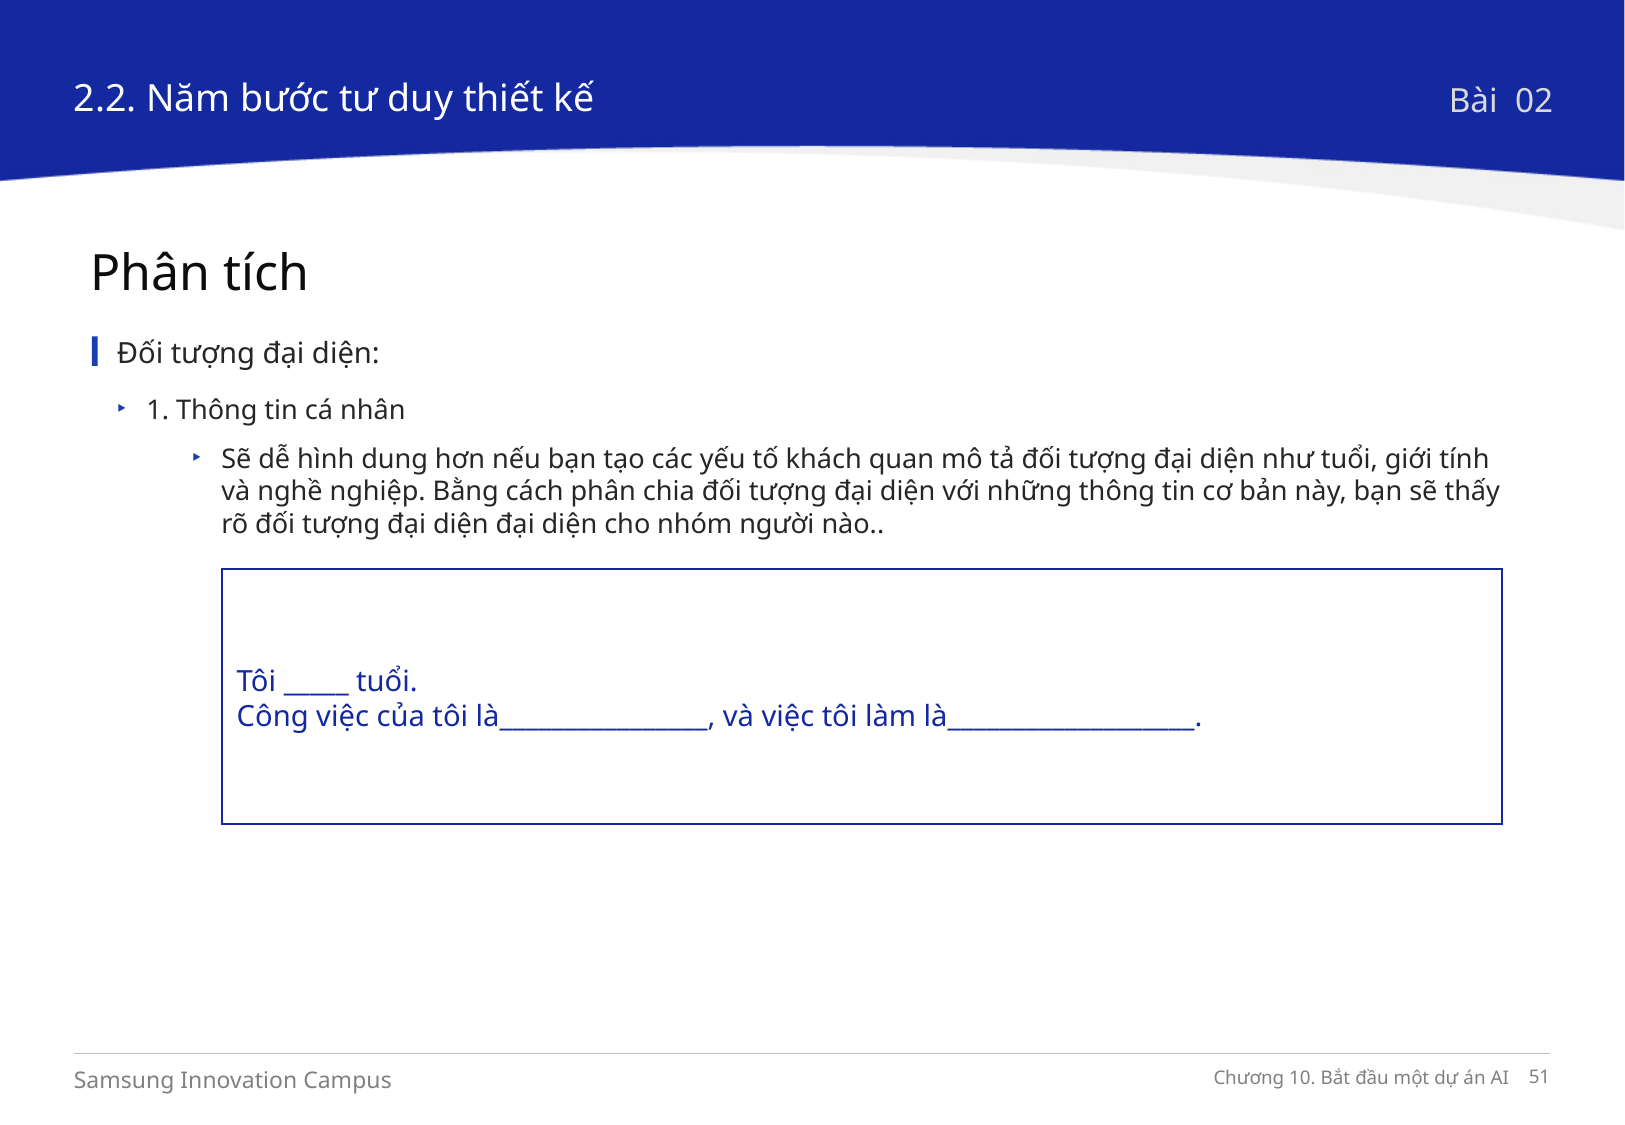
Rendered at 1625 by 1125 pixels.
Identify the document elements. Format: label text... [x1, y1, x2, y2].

text_box Phân tích [89, 240, 1534, 302]
picture [0, 0, 1625, 1125]
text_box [73, 73, 1554, 120]
text_box Tôi _____ tuổi. Công việc của tôi là________________, và việc tôi làm là___________________. [221, 568, 1503, 825]
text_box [91, 334, 1533, 370]
text_box 1. Thông tin cá nhân Sẽ dễ hình dung hơn nếu bạn tạo các yếu tố khách quan mô tả đối tượng đại diện như tuổi, giới tính và nghề nghiệp. Bằng cách phân chia đối tượng đại diện với những thông tin cơ bản này, bạn sẽ thấy rõ đối tượng đại diện đại diện cho nhóm người nào.. [116, 379, 1533, 551]
